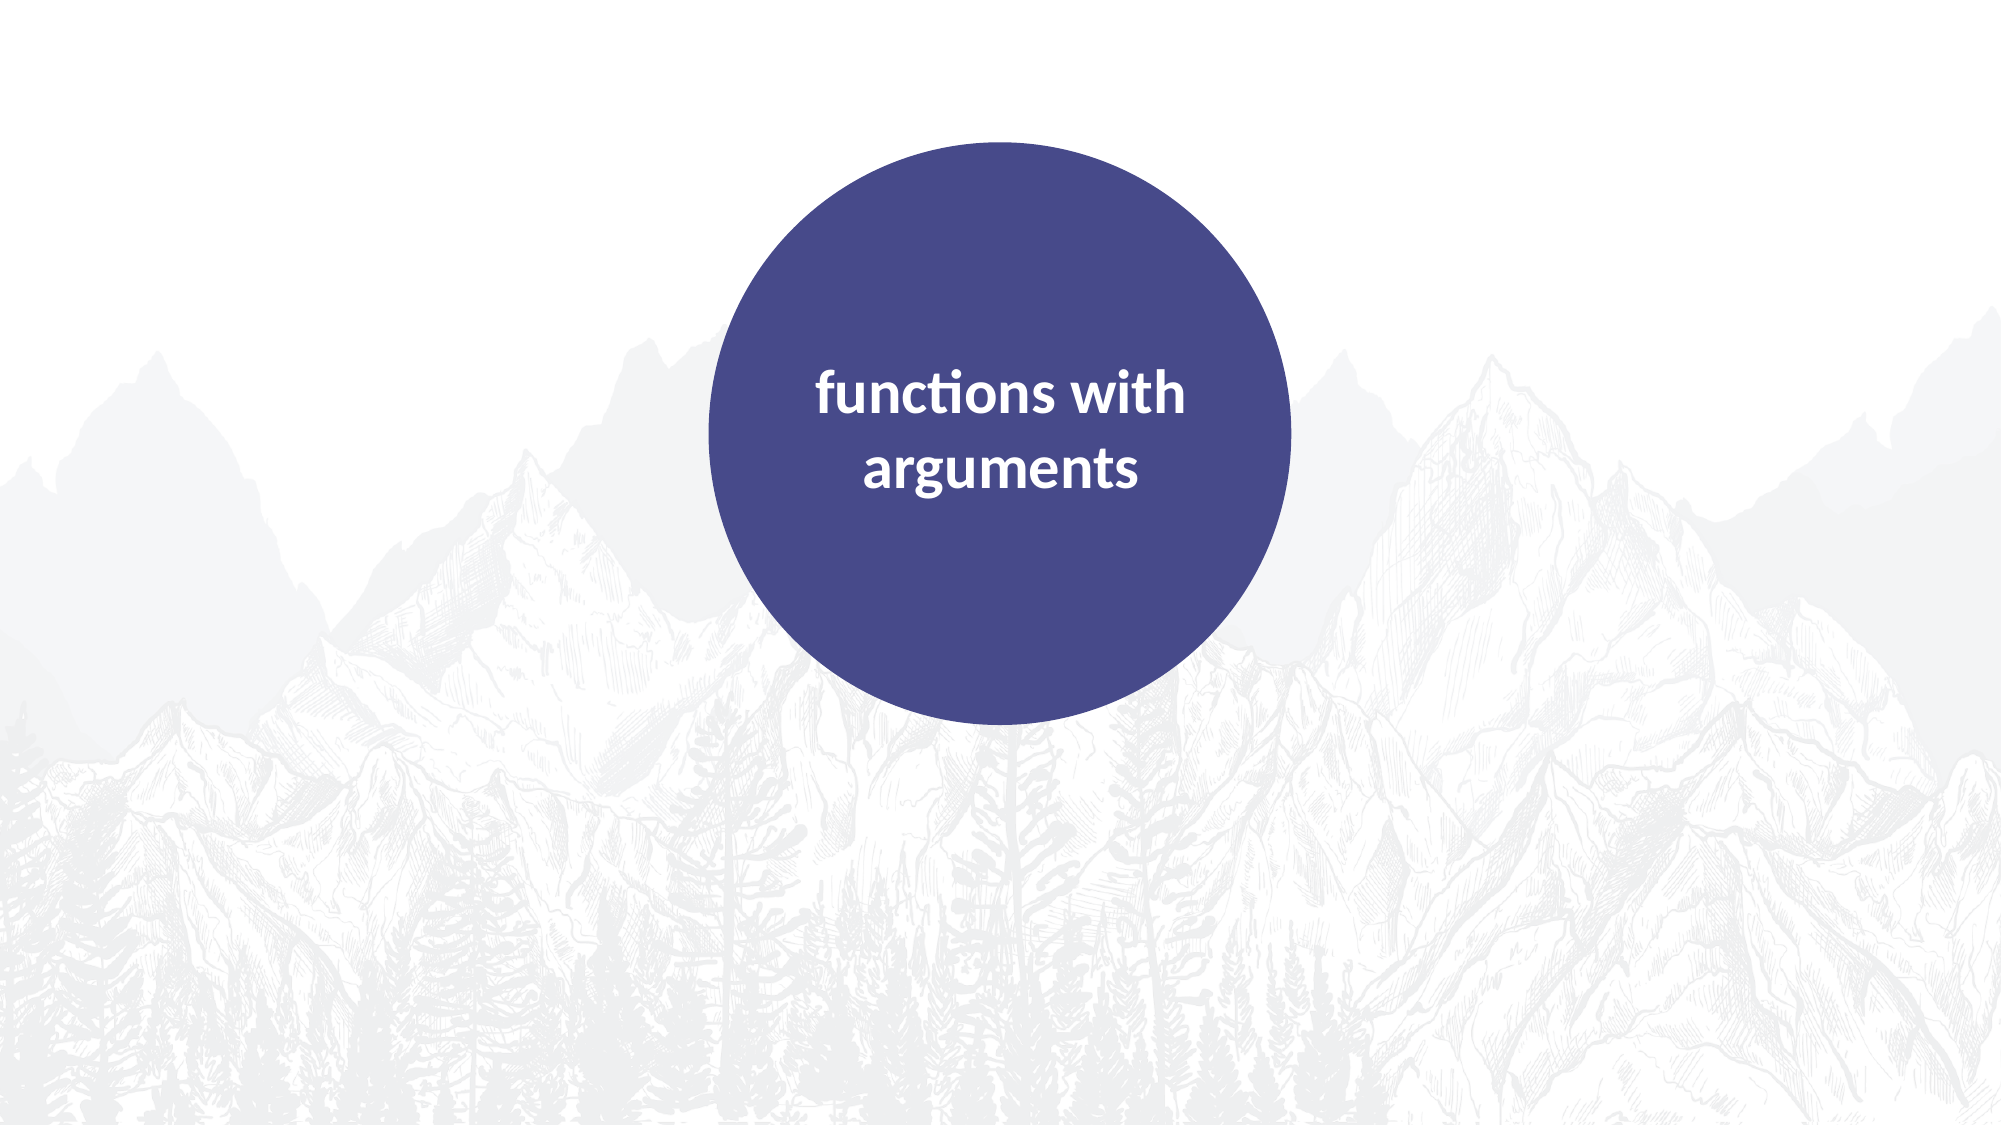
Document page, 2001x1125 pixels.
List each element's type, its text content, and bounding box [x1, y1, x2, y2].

text_box functions with arguments [715, 336, 1288, 538]
